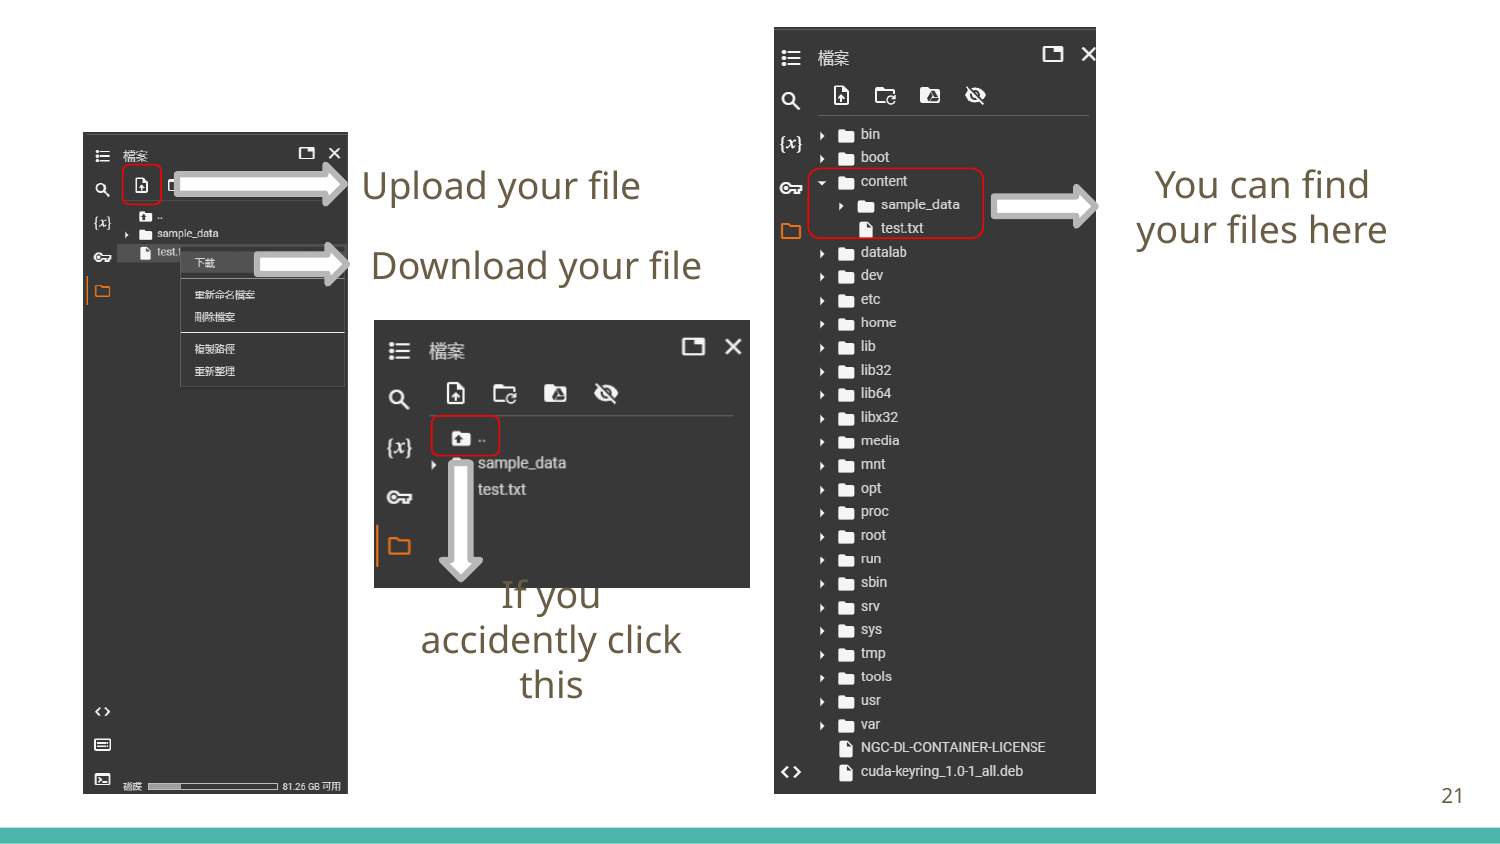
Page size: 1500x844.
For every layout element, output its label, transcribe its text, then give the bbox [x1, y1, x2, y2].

text_box Upload your file [352, 160, 658, 208]
text_box If you accidently click this [395, 614, 708, 662]
text_box You can find your files here [1106, 182, 1419, 230]
text_box Download your file [355, 240, 719, 288]
picture [374, 320, 751, 588]
slide_number 21 [1389, 764, 1480, 830]
picture [82, 131, 348, 795]
picture [774, 27, 1096, 795]
